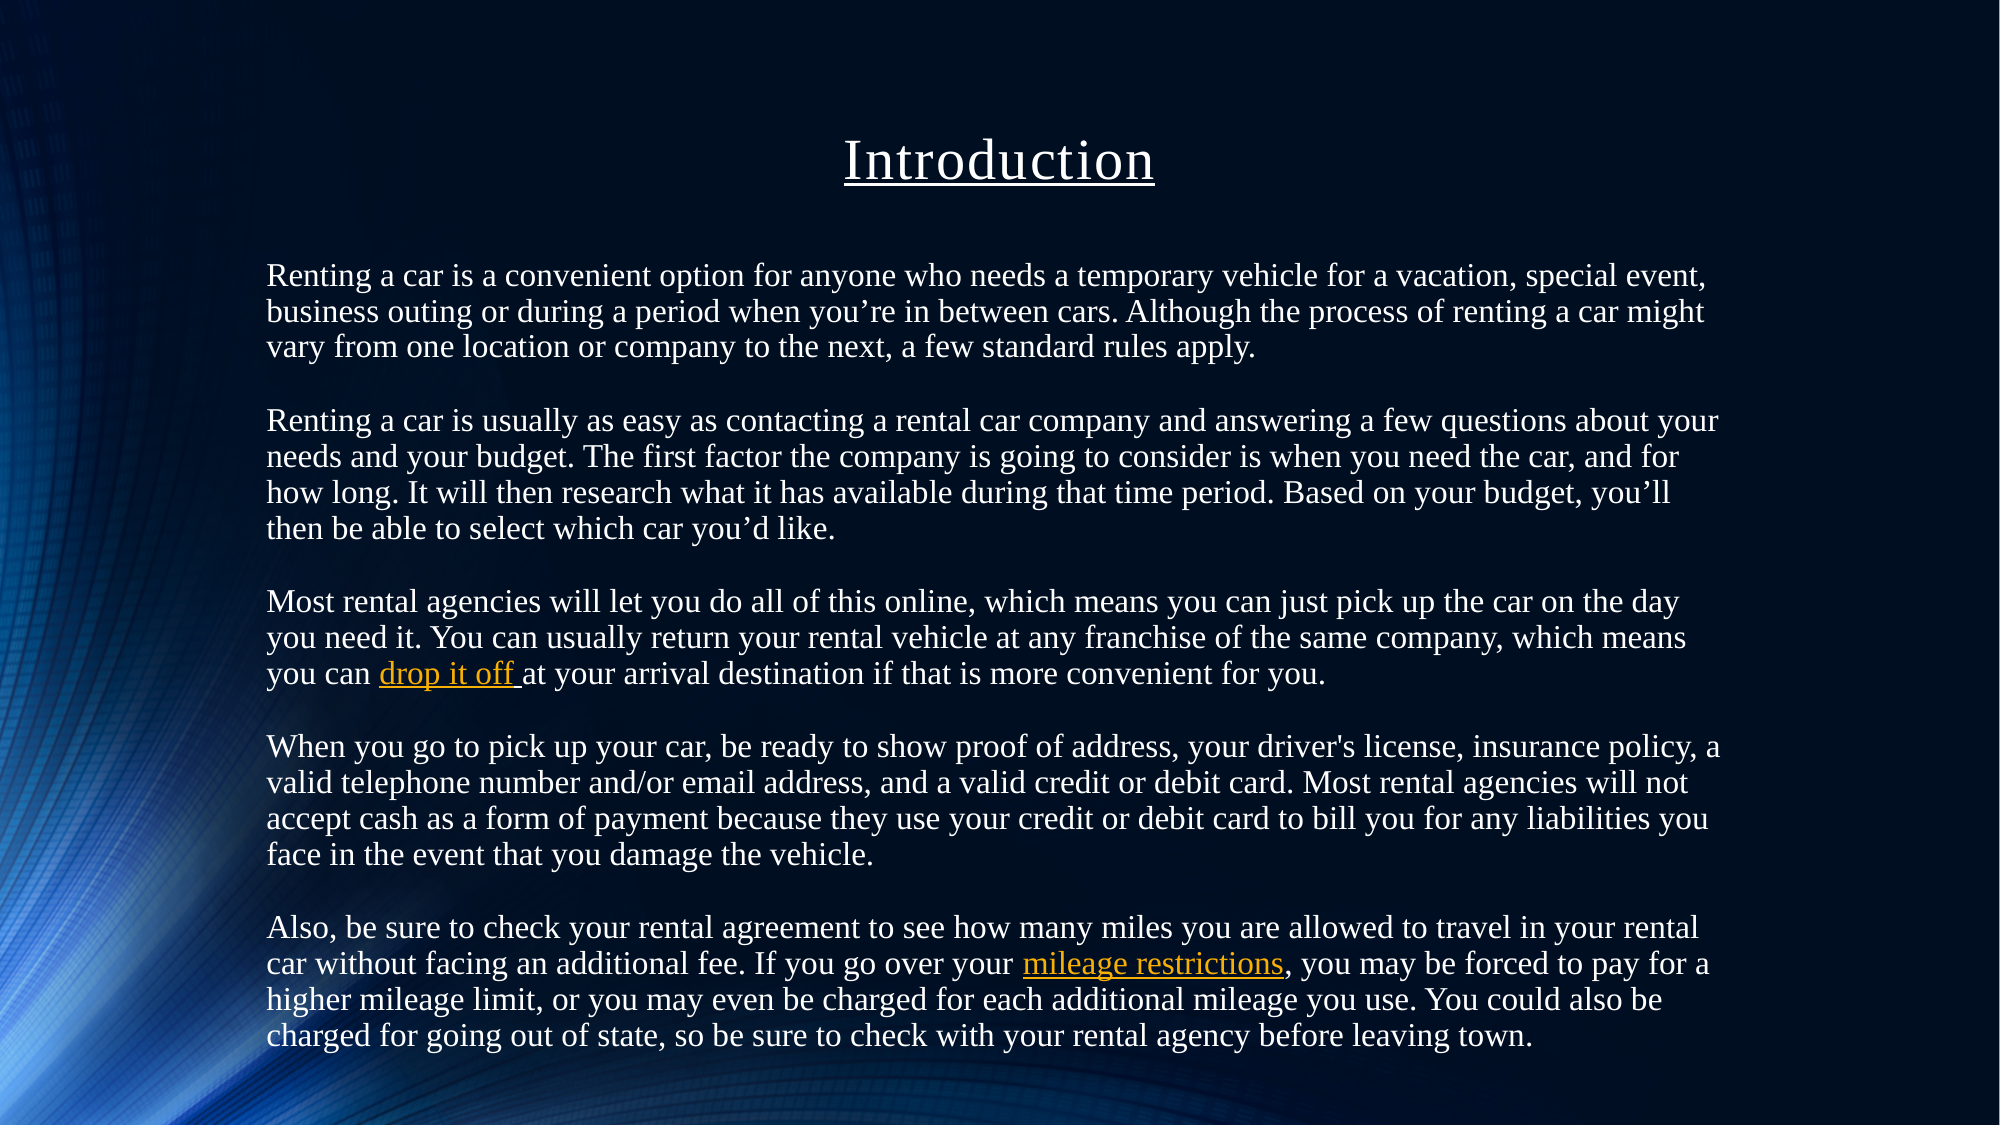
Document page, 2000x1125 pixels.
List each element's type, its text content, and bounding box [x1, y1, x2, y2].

title Introduction [249, 0, 1750, 200]
list Renting a car is a convenient option for anyone who needs a temporary vehicle for a vacation, special event, business outing or during a period when you’re in between cars. Although the process of renting a car might vary from one location or company to the next, a few standard rules apply. Renting a car is usually as easy as contacting a rental car company and answering a few questions about your needs and your budget. The first factor the company is going to consider is when you need the car, and for how long. It will then research what it has available during that time period. Based on your budget, you’ll then be able to select which car you’d like. Most rental agencies will let you do all of this online, which means you can just pick up the car on the day you need it. You can usually return your rental vehicle at any franchise of the same company, which means you can drop it off at your arrival destination if that is more convenient for you. When you go to pick up your car, be ready to show proof of address, your driver's license, insurance policy, a valid telephone number and/or email address, and a valid credit or debit card. Most rental agencies will not accept cash as a form of payment because they use your credit or debit card to bill you for any liabilities you face in the event that you damage the vehicle. Also, be sure to check your rental agreement to see how many miles you are allowed to travel in your rental car without facing an additional fee. If you go over your mileage restrictions, you may be forced to pay for a higher mileage limit, or you may even be charged for each additional mileage you use. You could also be charged for going out of state, so be sure to check with your rental agency before leaving town. [251, 249, 1750, 1063]
picture [0, 0, 2000, 1125]
